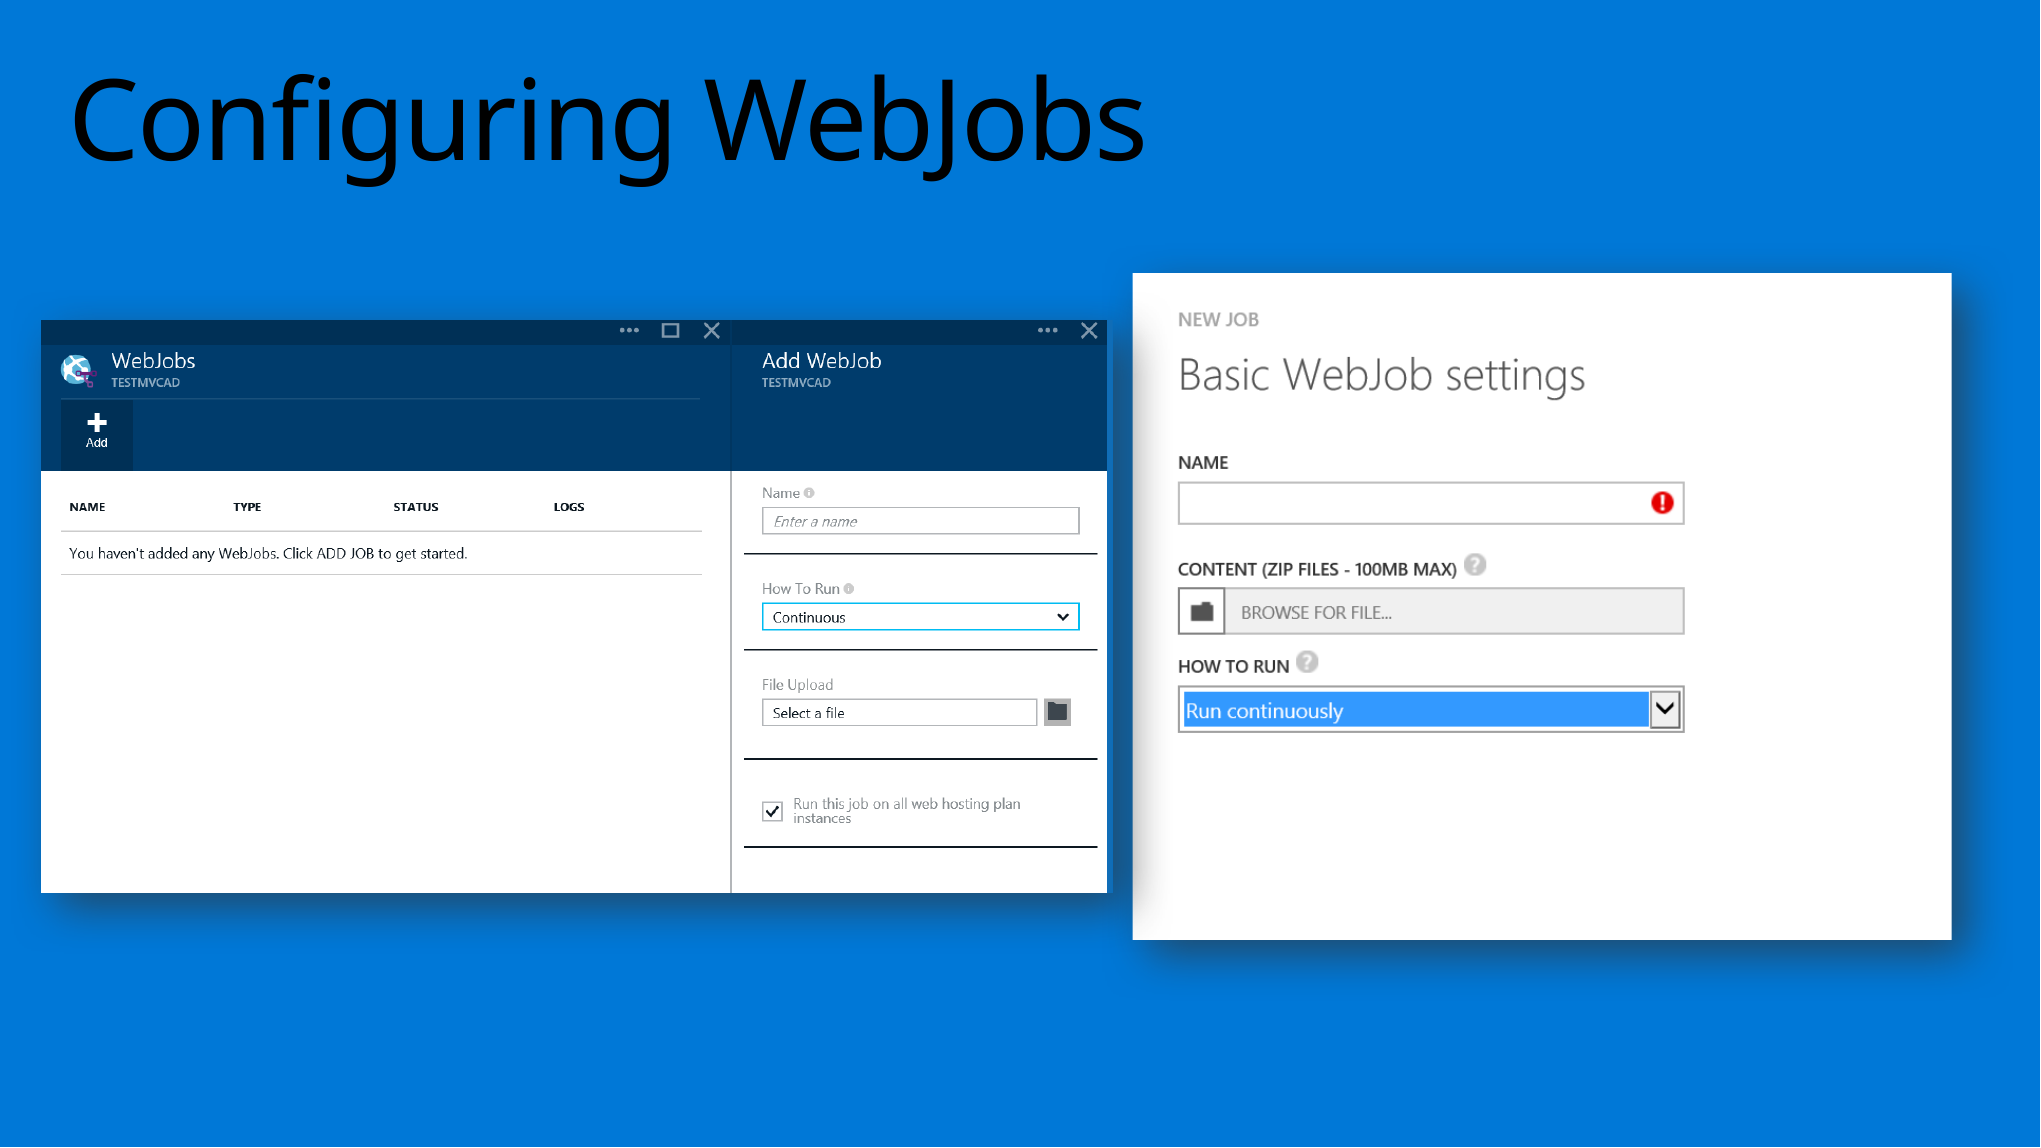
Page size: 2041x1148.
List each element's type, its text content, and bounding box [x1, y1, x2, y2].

title Configuring WebJobs [45, 48, 1996, 199]
picture [1132, 273, 1952, 941]
picture [40, 320, 1114, 894]
